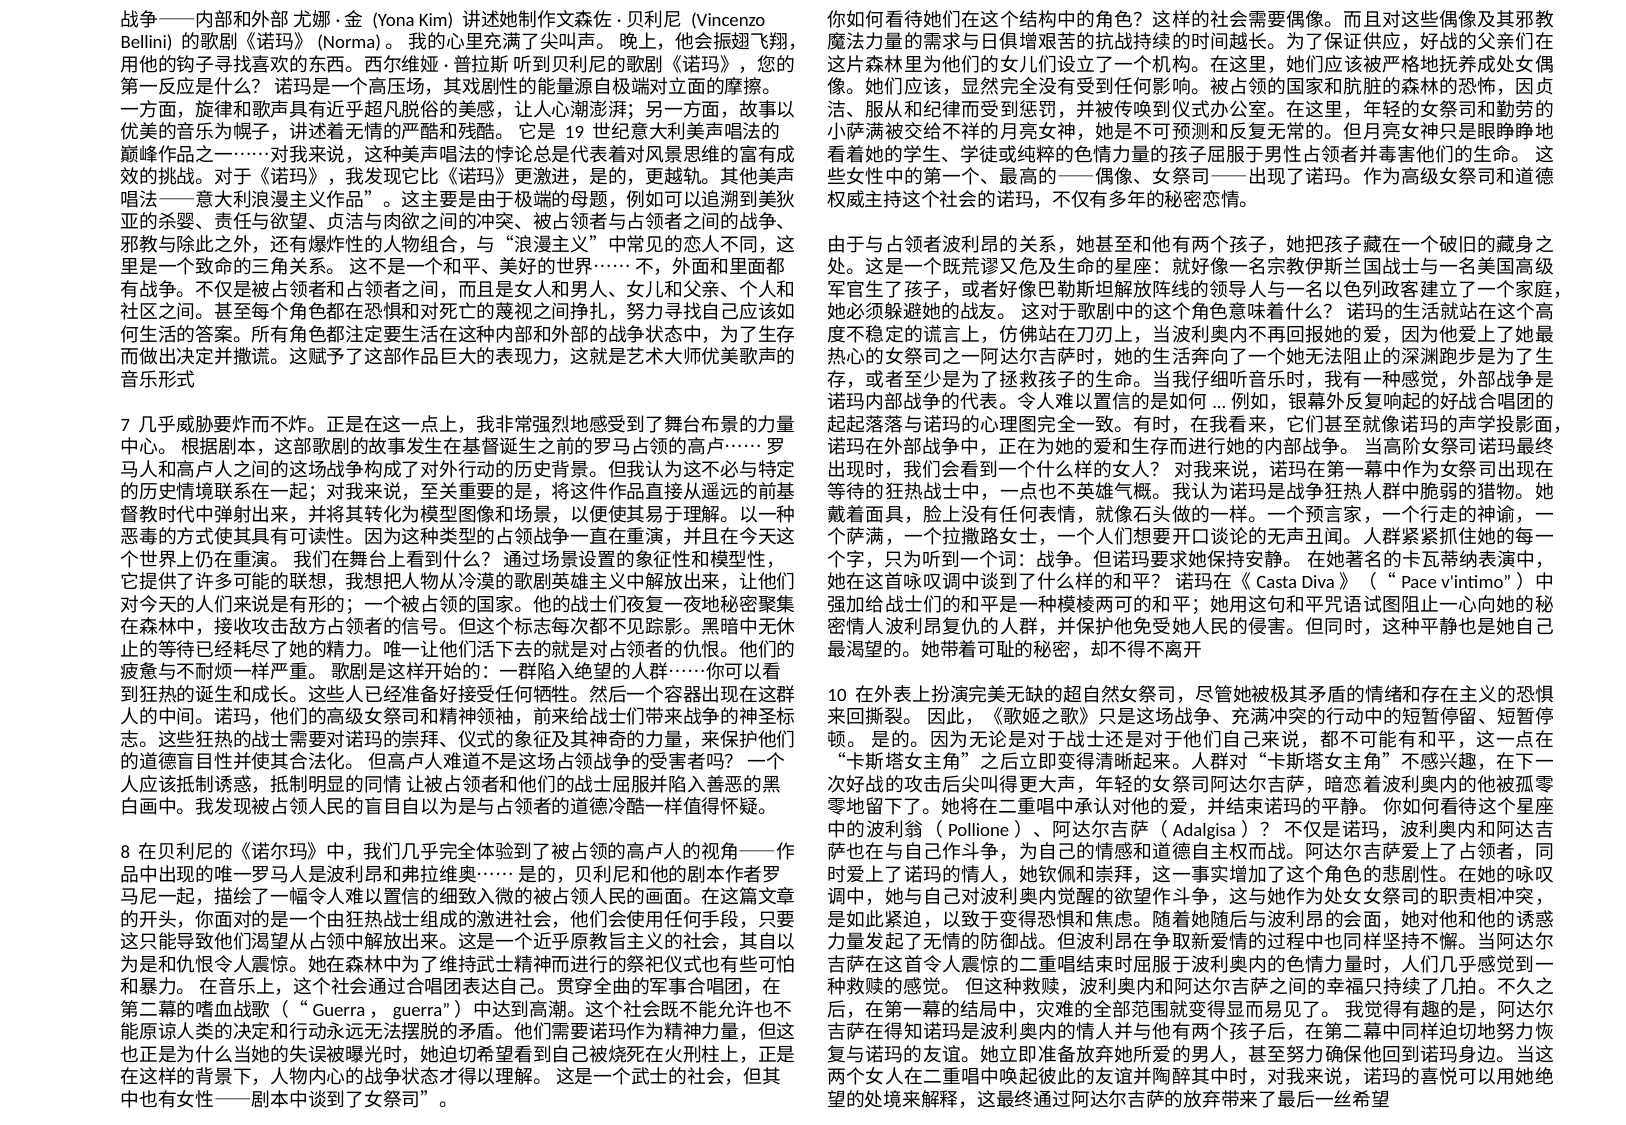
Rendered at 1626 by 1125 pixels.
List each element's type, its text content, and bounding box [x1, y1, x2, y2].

text_box 战争——内部和外部 尤娜·金 (Yona Kim) 讲述她制作文森佐·贝利尼 (Vincenzo Bellini) 的歌剧《诺玛》(Norma)。 我的心里充满了尖叫声。 晚上，他会振翅飞翔，用他的钩子寻找喜欢的东西。西尔维娅·普拉斯 听到贝利尼的歌剧《诺玛》，您的第一反应是什么？ 诺玛是一个高压场，其戏剧性的能量源自极端对立面的摩擦。一方面，旋律和歌声具有近乎超凡脱俗的美感，让人心潮澎湃；另一方面，故事以优美的音乐为幌子，讲述着无情的严酷和残酷。 它是 19 世纪意大利美声唱法的巅峰作品之一……对我来说，这种美声唱法的悖论总是代表着对风景思维的富有成效的挑战。对于《诺玛》，我发现它比《诺玛》更激进，是的，更越轨。其他美声唱法——意大利浪漫主义作品”。这主要是由于极端的母题，例如可以追溯到美狄亚的杀婴、责任与欲望、贞洁与肉欲之间的冲突、被占领者与占领者之间的战争、邪教与除此之外，还有爆炸性的人物组合，与“浪漫主义”中常见的恋人不同，这里是一个致命的三角关系。 这不是一个和平、美好的世界…… 不，外面和里面都有战争。不仅是被占领者和占领者之间，而且是女人和男人、女儿和父亲、个人和社区之间。甚至每个角色都在恐惧和对死亡的蔑视之间挣扎，努力寻找自己应该如何生活的答案。所有角色都注定要生活在这种内部和外部的战争状态中，为了生存而做出决定并撒谎。这赋予了这部作品巨大的表现力，这就是艺术大师优美歌声的音乐形式 7 几乎威胁要炸而不炸。正是在这一点上，我非常强烈地感受到了舞台布景的力量中心。 根据剧本，这部歌剧的故事发生在基督诞生之前的罗马占领的高卢…… 罗马人和高卢人之间的这场战争构成了对外行动的历史背景。但我认为这不必与特定的历史情境联系在一起；对我来说，至关重要的是，将这件作品直接从遥远的前基督教时代中弹射出来，并将其转化为模型图像和场景，以便使其易于理解。以一种恶毒的方式使其具有可读性。因为这种类型的占领战争一直在重演，并且在今天这个世界上仍在重演。 我们在舞台上看到什么？ 通过场景设置的象征性和模型性，它提供了许多可能的联想，我想把人物从冷漠的歌剧英雄主义中解放出来，让他们对今天的人们来说是有形的；一个被占领的国家。他的战士们夜复一夜地秘密聚集在森林中，接收攻击敌方占领者的信号。但这个标志每次都不见踪影。黑暗中无休止的等待已经耗尽了她的精力。唯一让他们活下去的就是对占领者的仇恨。他们的疲惫与不耐烦一样严重。 歌剧是这样开始的：一群陷入绝望的人群……你可以看到狂热的诞生和成长。这些人已经准备好接受任何牺牲。然后一个容器出现在这群人的中间。诺玛，他们的高级女祭司和精神领袖，前来给战士们带来战争的神圣标志。这些狂热的战士需要对诺玛的崇拜、仪式的象征及其神奇的力量，来保护他们的道德盲目性并使其合法化。 但高卢人难道不是这场占领战争的受害者吗？ 一个人应该抵制诱惑，抵制明显的同情 让被占领者和他们的战士屈服并陷入善恶的黑白画中。我发现被占领人民的盲目自以为是与占领者的道德冷酷一样值得怀疑。 8 在贝利尼的《诺尔玛》中，我们几乎完全体验到了被占领的高卢人的视角——作品中出现的唯一罗马人是波利昂和弗拉维奥…… 是的，贝利尼和他的剧本作者罗马尼一起，描绘了一幅令人难以置信的细致入微的被占领人民的画面。在这篇文章的开头，你面对的是一个由狂热战士组成的激进社会，他们会使用任何手段，只要这只能导致他们渴望从占领中解放出来。这是一个近乎原教旨主义的社会，其自以为是和仇恨令人震惊。她在森林中为了维持武士精神而进行的祭祀仪式也有些可怕和暴力。 在音乐上，这个社会通过合唱团表达自己。贯穿全曲的军事合唱团，在第二幕的嗜血战歌（“Guerra，guerra”）中达到高潮。这个社会既不能允许也不能原谅人类的决定和行动永远无法摆脱的矛盾。他们需要诺玛作为精神力量，但这也正是为什么当她的失误被曝光时，她迫切希望看到自己被烧死在火刑柱上，正是在这样的背景下，人物内心的战争状态才得以理解。 这是一个武士的社会，但其中也有女性——剧本中谈到了女祭司”。 [105, 0, 812, 1118]
text_box 你如何看待她们在这个结构中的角色？这样的社会需要偶像。而且对这些偶像及其邪教魔法力量的需求与日俱增艰苦的抗战持续的时间越长。为了保证供应，好战的父亲们在这片森林里为他们的女儿们设立了一个机构。在这里，她们应该被严格地抚养成处女偶像。她们应该，显然完全没有受到任何影响。被占领的国家和肮脏的森林的恐怖，因贞洁、服从和纪律而受到惩罚，并被传唤到仪式办公室。在这里，年轻的女祭司和勤劳的小萨满被交给不祥的月亮女神，她是不可预测和反复无常的。但月亮女神只是眼睁睁地看着她的学生、学徒或纯粹的色情力量的孩子屈服于男性占领者并毒害他们的生命。 这些女性中的第一个、最高的——偶像、女祭司——出现了诺玛。作为高级女祭司和道德权威主持这个社会的诺玛，不仅有多年的秘密恋情。 由于与占领者波利昂的关系，她甚至和他有两个孩子，她把孩子藏在一个破旧的藏身之处。这是一个既荒谬又危及生命的星座：就好像一名宗教伊斯兰国战士与一名美国高级军官生了孩子，或者好像巴勒斯坦解放阵线的领导人与一名以色列政客建立了一个家庭，她必须躲避她的战友。 这对于歌剧中的这个角色意味着什么？ 诺玛的生活就站在这个高度不稳定的谎言上，仿佛站在刀刃上，当波利奥内不再回报她的爱，因为他爱上了她最热心的女祭司之一阿达尔吉萨时，她的生活奔向了一个她无法阻止的深渊跑步是为了生存，或者至少是为了拯救孩子的生命。当我仔细听音乐时，我有一种感觉，外部战争是诺玛内部战争的代表。令人难以置信的是如何...例如，银幕外反复响起的好战合唱团的起起落落与诺玛的心理图完全一致。有时，在我看来，它们甚至就像诺玛的声学投影面，诺玛在外部战争中，正在为她的爱和生存而进行她的内部战争。 当高阶女祭司诺玛最终出现时，我们会看到一个什么样的女人？ 对我来说，诺玛在第一幕中作为女祭司出现在等待的狂热战士中，一点也不英雄气概。我认为诺玛是战争狂热人群中脆弱的猎物。她戴着面具，脸上没有任何表情，就像石头做的一样。一个预言家，一个行走的神谕，一个萨满，一个拉撒路女士，一个人们想要开口谈论的无声丑闻。人群紧紧抓住她的每一个字，只为听到一个词：战争。但诺玛要求她保持安静。 在她著名的卡瓦蒂纳表演中，她在这首咏叹调中谈到了什么样的和平？ 诺玛在《Casta Diva》（“Pace v'intimo”）中强加给战士们的和平是一种模棱两可的和平；她用这句和平咒语试图阻止一心向她的秘密情人波利昂复仇的人群，并保护他免受她人民的侵害。但同时，这种平静也是她自己最渴望的。她带着可耻的秘密，却不得不离开 10 在外表上扮演完美无缺的超自然女祭司，尽管她被极其矛盾的情绪和存在主义的恐惧来回撕裂。 因此，《歌姬之歌》只是这场战争、充满冲突的行动中的短暂停留、短暂停顿。 是的。因为无论是对于战士还是对于他们自己来说，都不可能有和平，这一点在“卡斯塔女主角”之后立即变得清晰起来。人群对“卡斯塔女主角”不感兴趣，在下一次好战的攻击后尖叫得更大声，年轻的女祭司阿达尔吉萨，暗恋着波利奥内的他被孤零零地留下了。她将在二重唱中承认对他的爱，并结束诺玛的平静。 你如何看待这个星座中的波利翁（Pollione）、阿达尔吉萨（Adalgisa）？ 不仅是诺玛，波利奥内和阿达吉萨也在与自己作斗争，为自己的情感和道德自主权而战。阿达尔吉萨爱上了占领者，同时爱上了诺玛的情人，她钦佩和崇拜，这一事实增加了这个角色的悲剧性。在她的咏叹调中，她与自己对波利奥内觉醒的欲望作斗争，这与她作为处女女祭司的职责相冲突，是如此紧迫，以致于变得恐惧和焦​​虑。随着她随后与波利昂的会面，她对他和他的诱惑力量发起了无情的防御战。但波利昂在争取新爱情的过程中也同样坚持不懈。当阿达尔吉萨在这首令人震惊的二重唱结束时屈服于波利奥内的色情力量时，人们几乎感觉到一种救赎的感觉。 但这种救赎，波利奥内和阿达尔吉萨之间的幸福只持续了几拍。不久之后，在第一幕的结局中，灾难的全部范围就变得显而易见了。 我觉得有趣的是，阿达尔吉萨在得知诺玛是波利奥内的情人并与他有两个孩子后，在第二幕中同样迫切地努力恢复与诺玛的友谊。她立即​​准备放弃她所爱的男人，甚至努力确保他回到诺玛身边。当这两个女人在二重唱中唤起彼此的友谊并陶醉其中时，对我来说，诺玛的喜悦可以用她绝望的处境来解释，这最终通过阿达尔吉萨的放弃带来了最后一丝希望 [812, 0, 1569, 1118]
